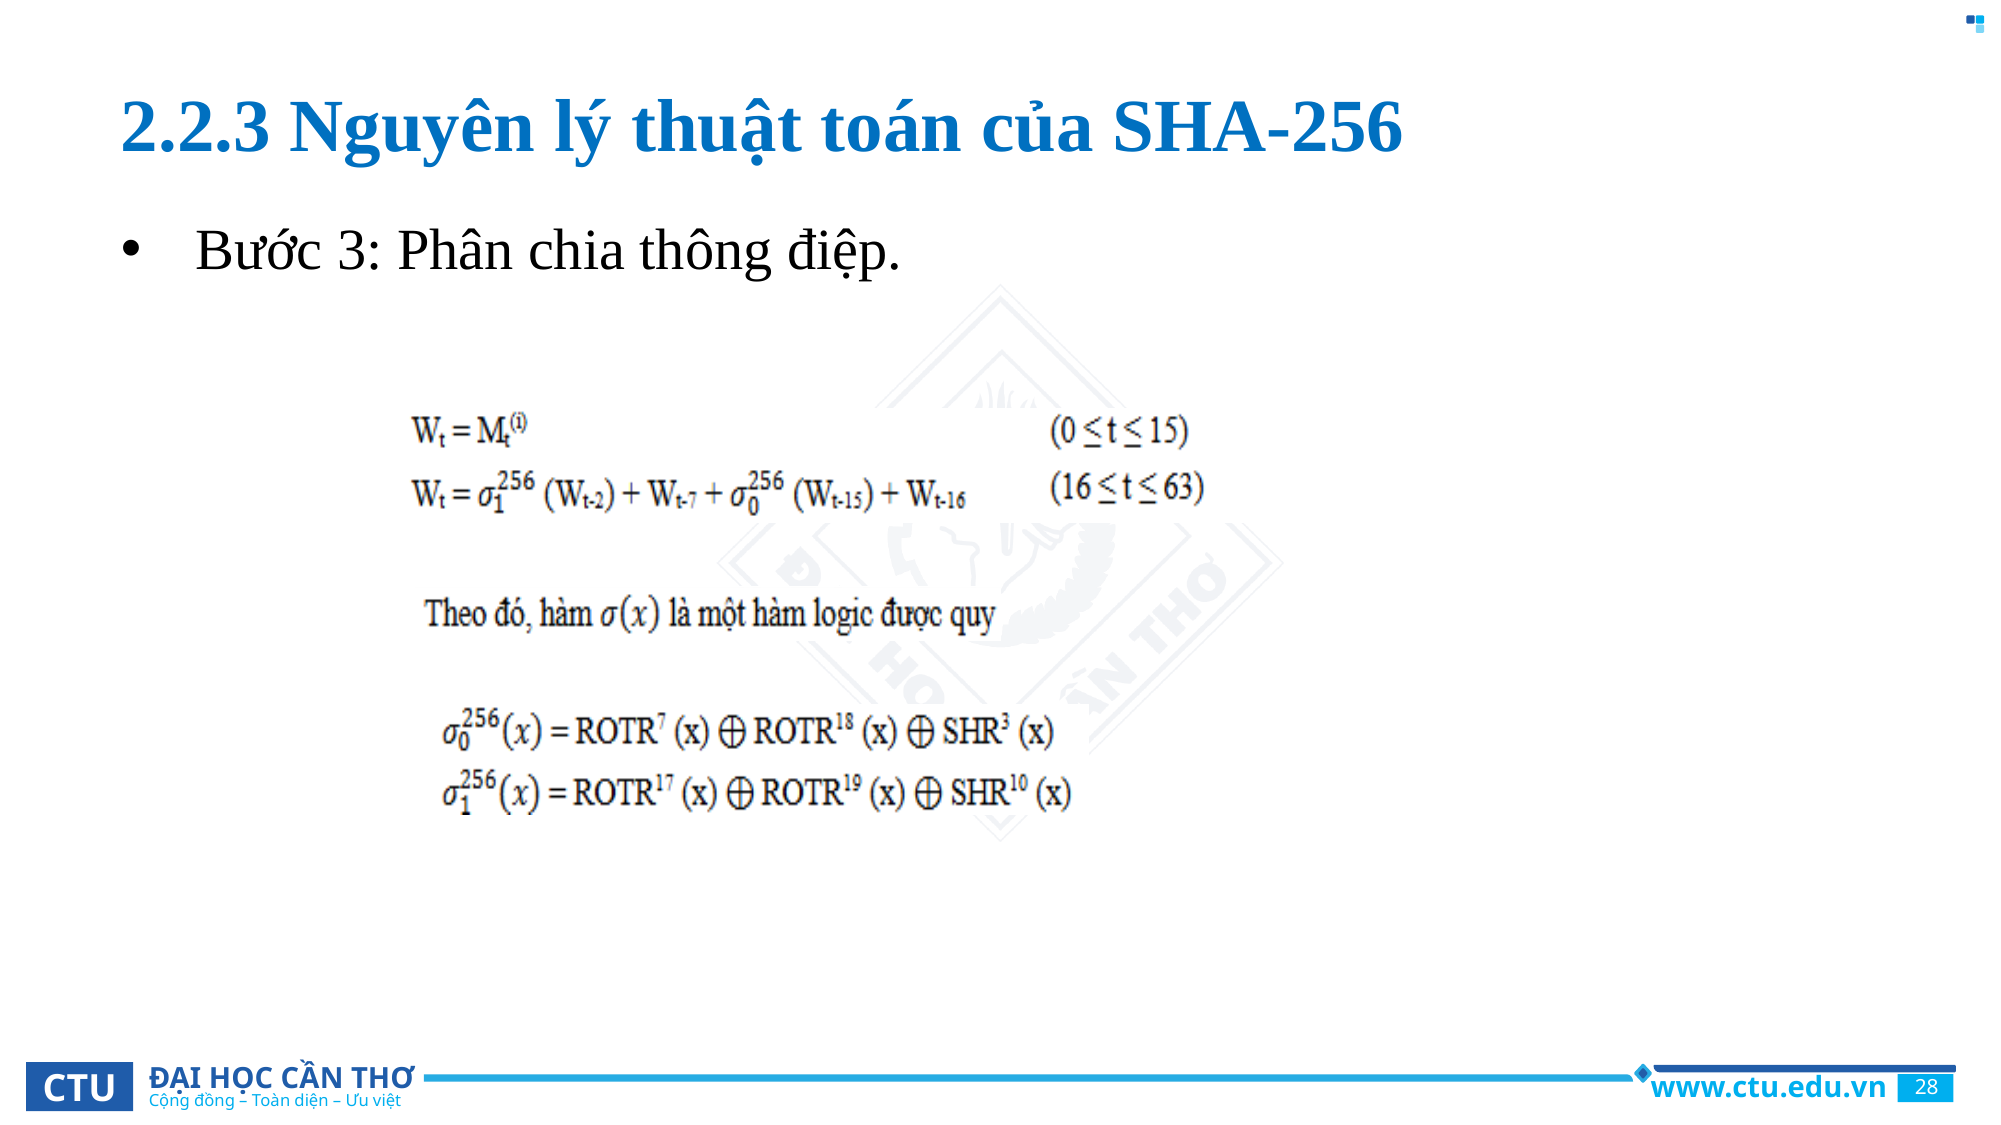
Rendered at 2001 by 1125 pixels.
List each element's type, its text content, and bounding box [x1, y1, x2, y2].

subtitle Bước 3: Phân chia thông điệp. [105, 211, 1928, 499]
title 2.2.3 Nguyên lý thuật toán của SHA-256 [105, 74, 1456, 175]
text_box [246, 408, 1316, 815]
